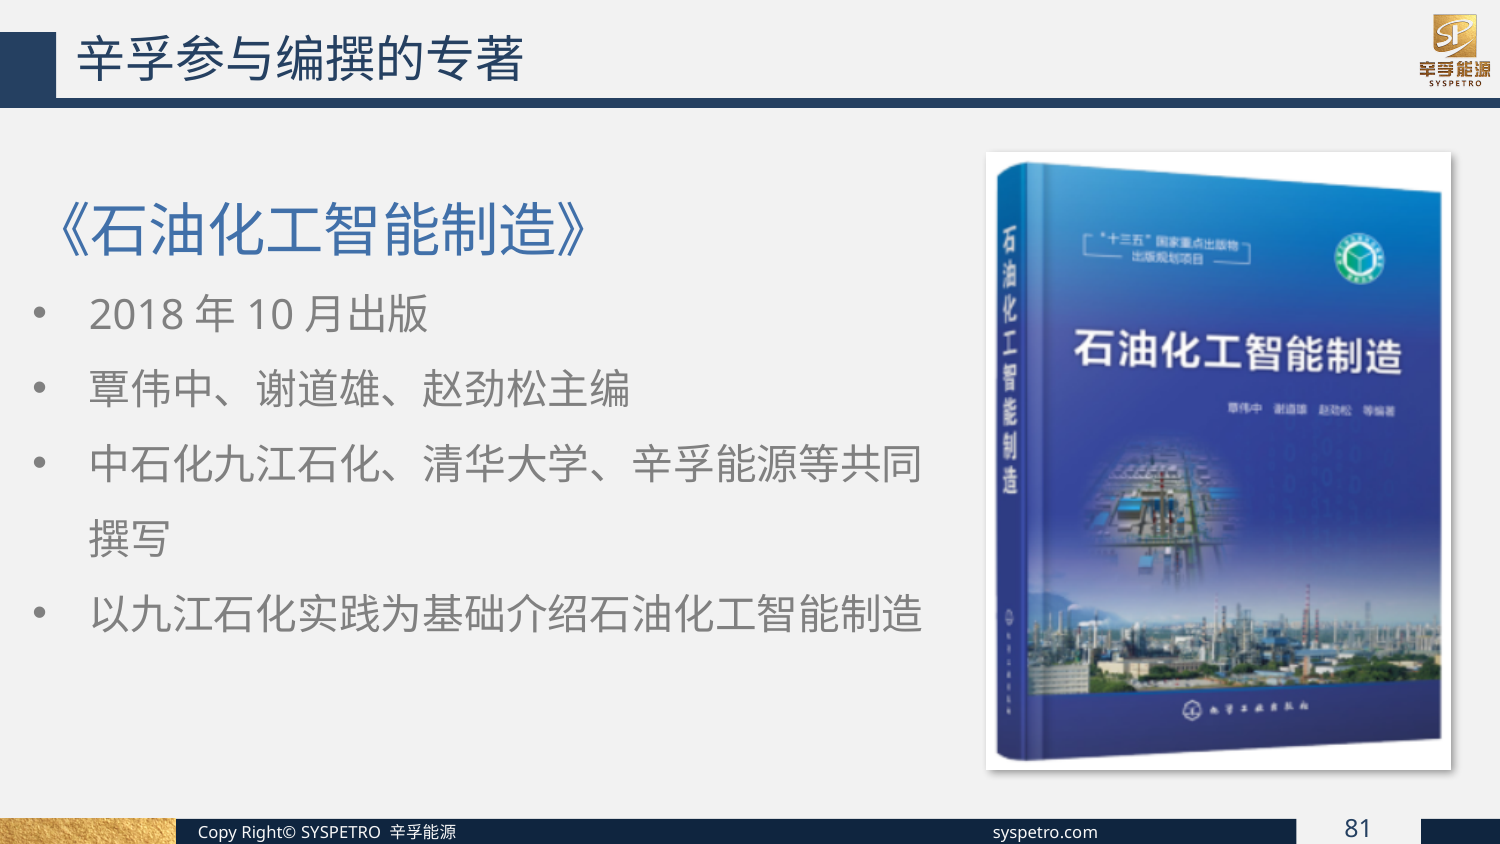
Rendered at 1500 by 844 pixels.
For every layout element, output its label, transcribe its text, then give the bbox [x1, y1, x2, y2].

text_box 《石油化工智能制造》 2018年10月出版 覃伟中、谢道雄、赵劲松主编 中石化九江石化、清华大学、辛孚能源等共同撰写 以九江石化实践为基础介绍石油化工智能制造 [17, 150, 963, 646]
picture [0, 818, 176, 844]
list 辛孚参与编撰的专著 [71, 19, 1389, 96]
picture [985, 151, 1451, 771]
picture [1416, 11, 1494, 89]
